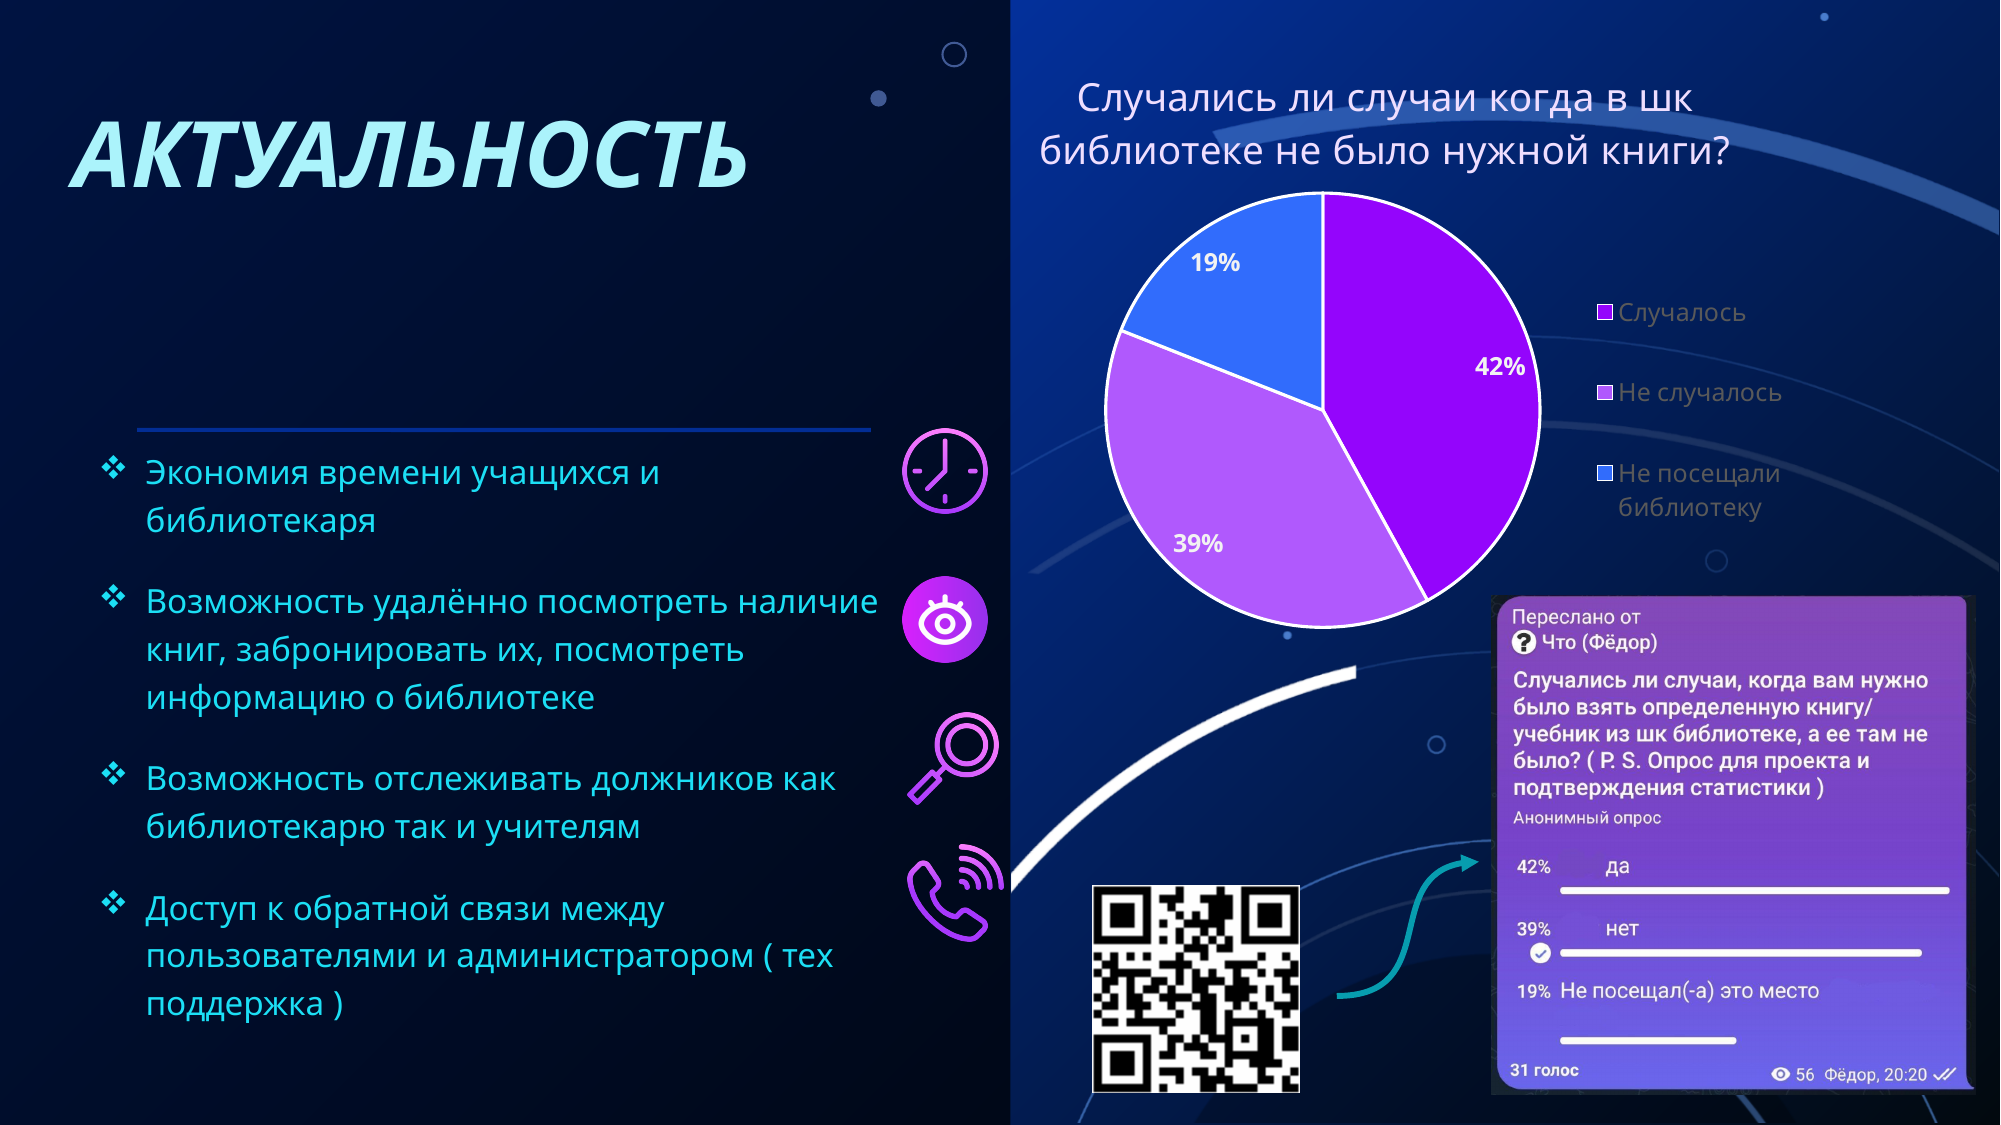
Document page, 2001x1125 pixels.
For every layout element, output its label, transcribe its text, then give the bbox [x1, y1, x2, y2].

picture [907, 844, 1004, 942]
picture [907, 734, 999, 805]
list Экономия времени учащихся и библиотекаря Возможность удалённо посмотреть наличие книг, забронировать их, посмотреть информацию о библиотеке Возможность отслеживать должников как библиотекарю так и учителям Доступ к обратной связи между пользователями и администратором ( тех поддержка ) [83, 435, 916, 1112]
chart [800, 27, 1846, 734]
picture [1011, 0, 1999, 1123]
title Актуальность [59, 7, 1211, 296]
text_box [1336, 861, 1479, 996]
